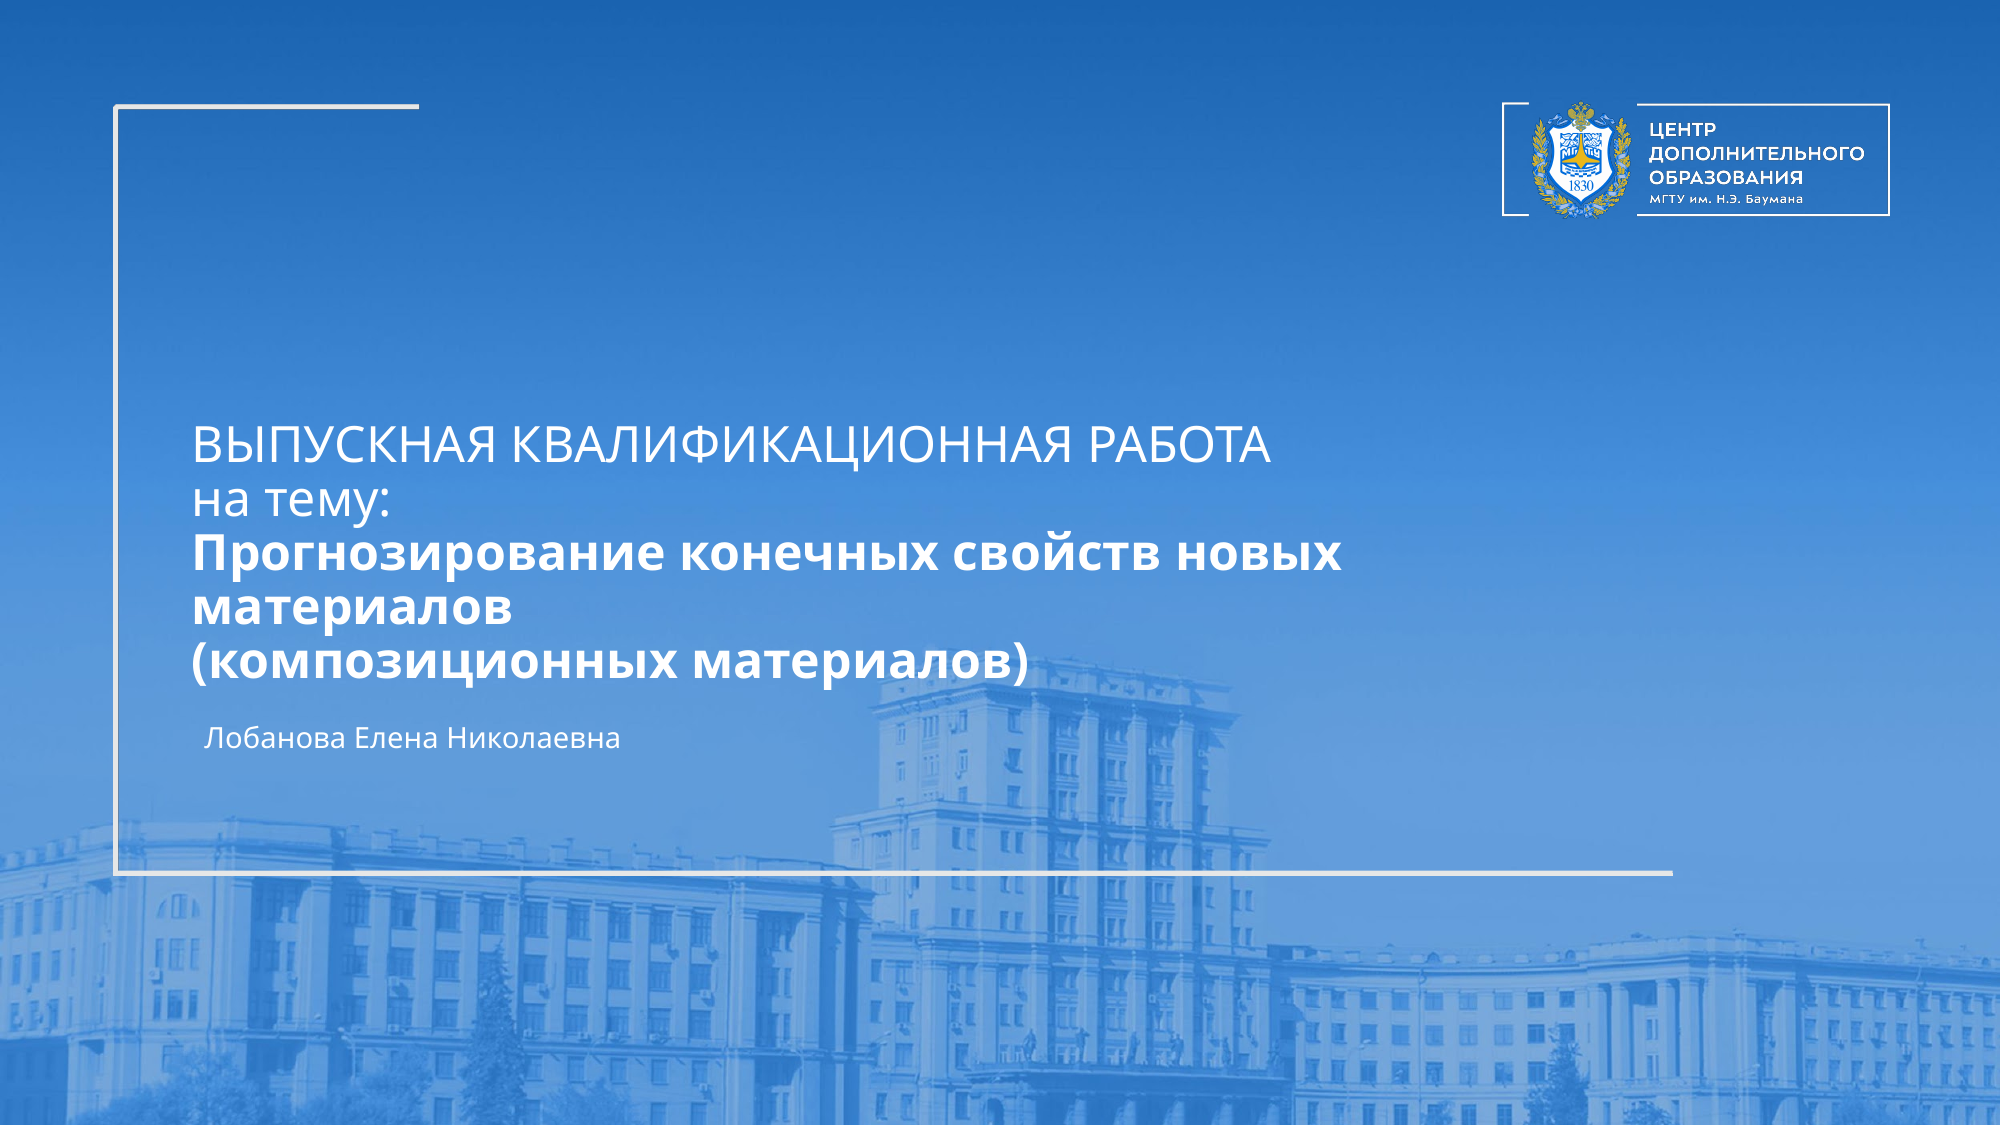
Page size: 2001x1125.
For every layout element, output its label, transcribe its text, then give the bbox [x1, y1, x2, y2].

title ВЫПУСКНАЯ КВАЛИФИКАЦИОННАЯ РАБОТА на тему: Прогнозирование конечных свойств новых материалов (композиционных материалов) [176, 136, 1673, 697]
subtitle Лобанова Елена Николаевна [176, 715, 1673, 860]
picture [0, 0, 2000, 1125]
